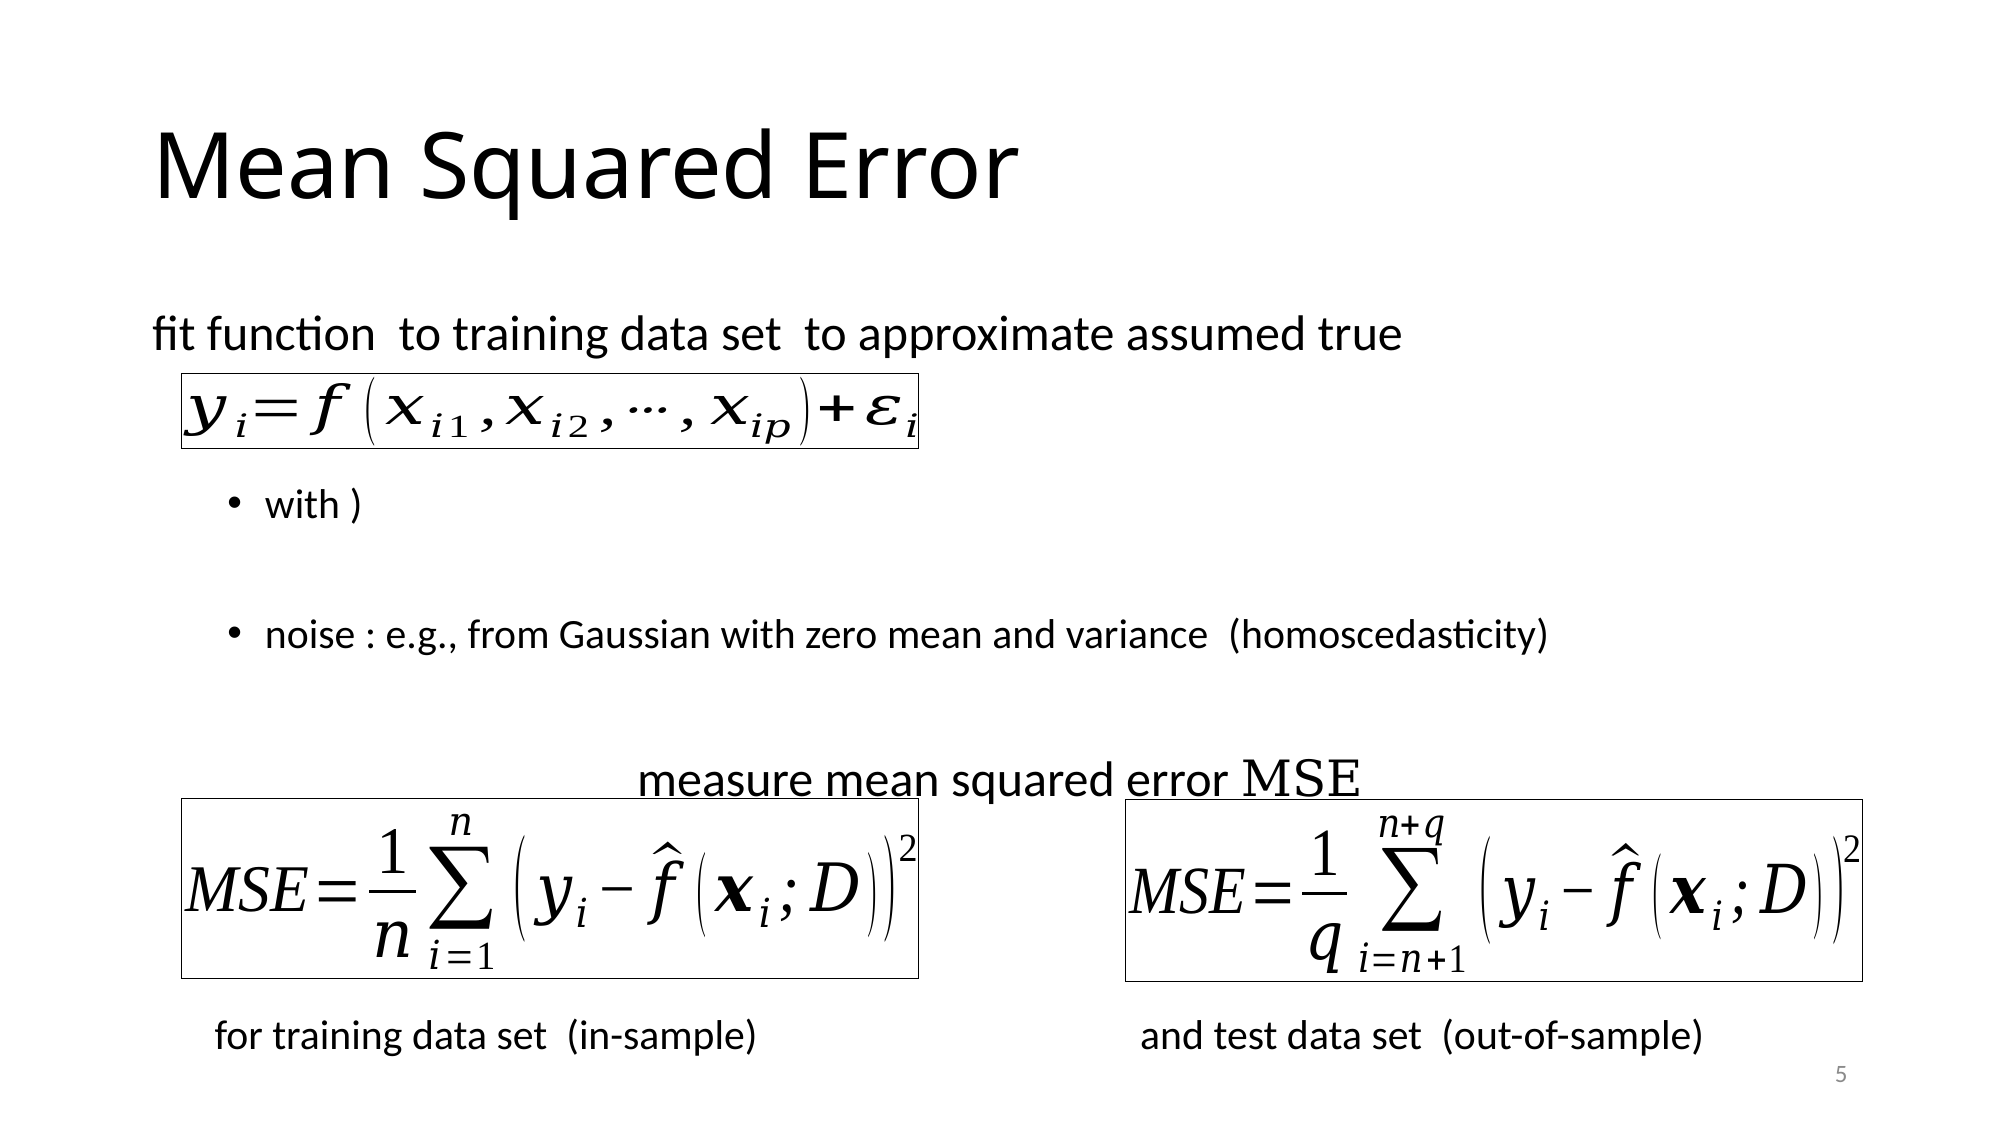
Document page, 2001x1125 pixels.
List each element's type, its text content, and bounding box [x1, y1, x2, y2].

title Mean Squared Error [137, 59, 1863, 278]
slide_number 5 [1412, 1042, 1863, 1103]
